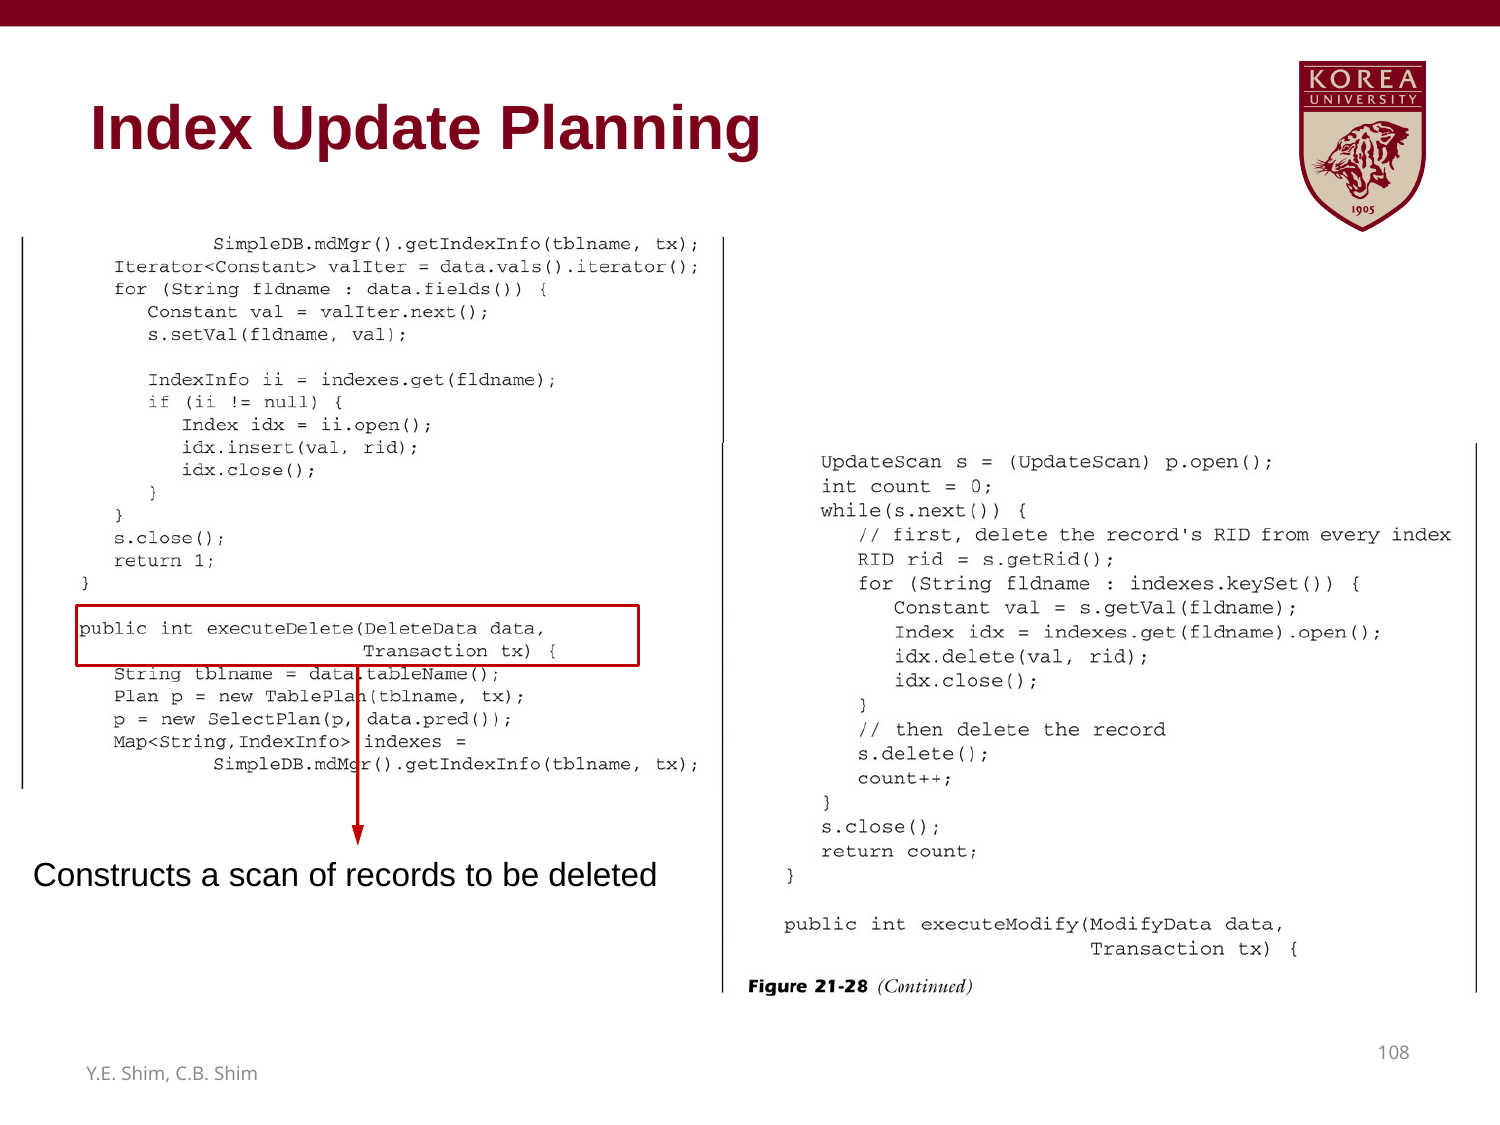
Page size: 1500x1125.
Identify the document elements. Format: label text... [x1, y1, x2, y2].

picture [721, 442, 1477, 996]
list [21, 235, 725, 789]
title Index Update Planning [75, 30, 1425, 219]
text_box Constructs a scan of records to be deleted [18, 845, 698, 901]
slide_number 107 [1074, 1023, 1425, 1084]
picture [1299, 61, 1426, 232]
